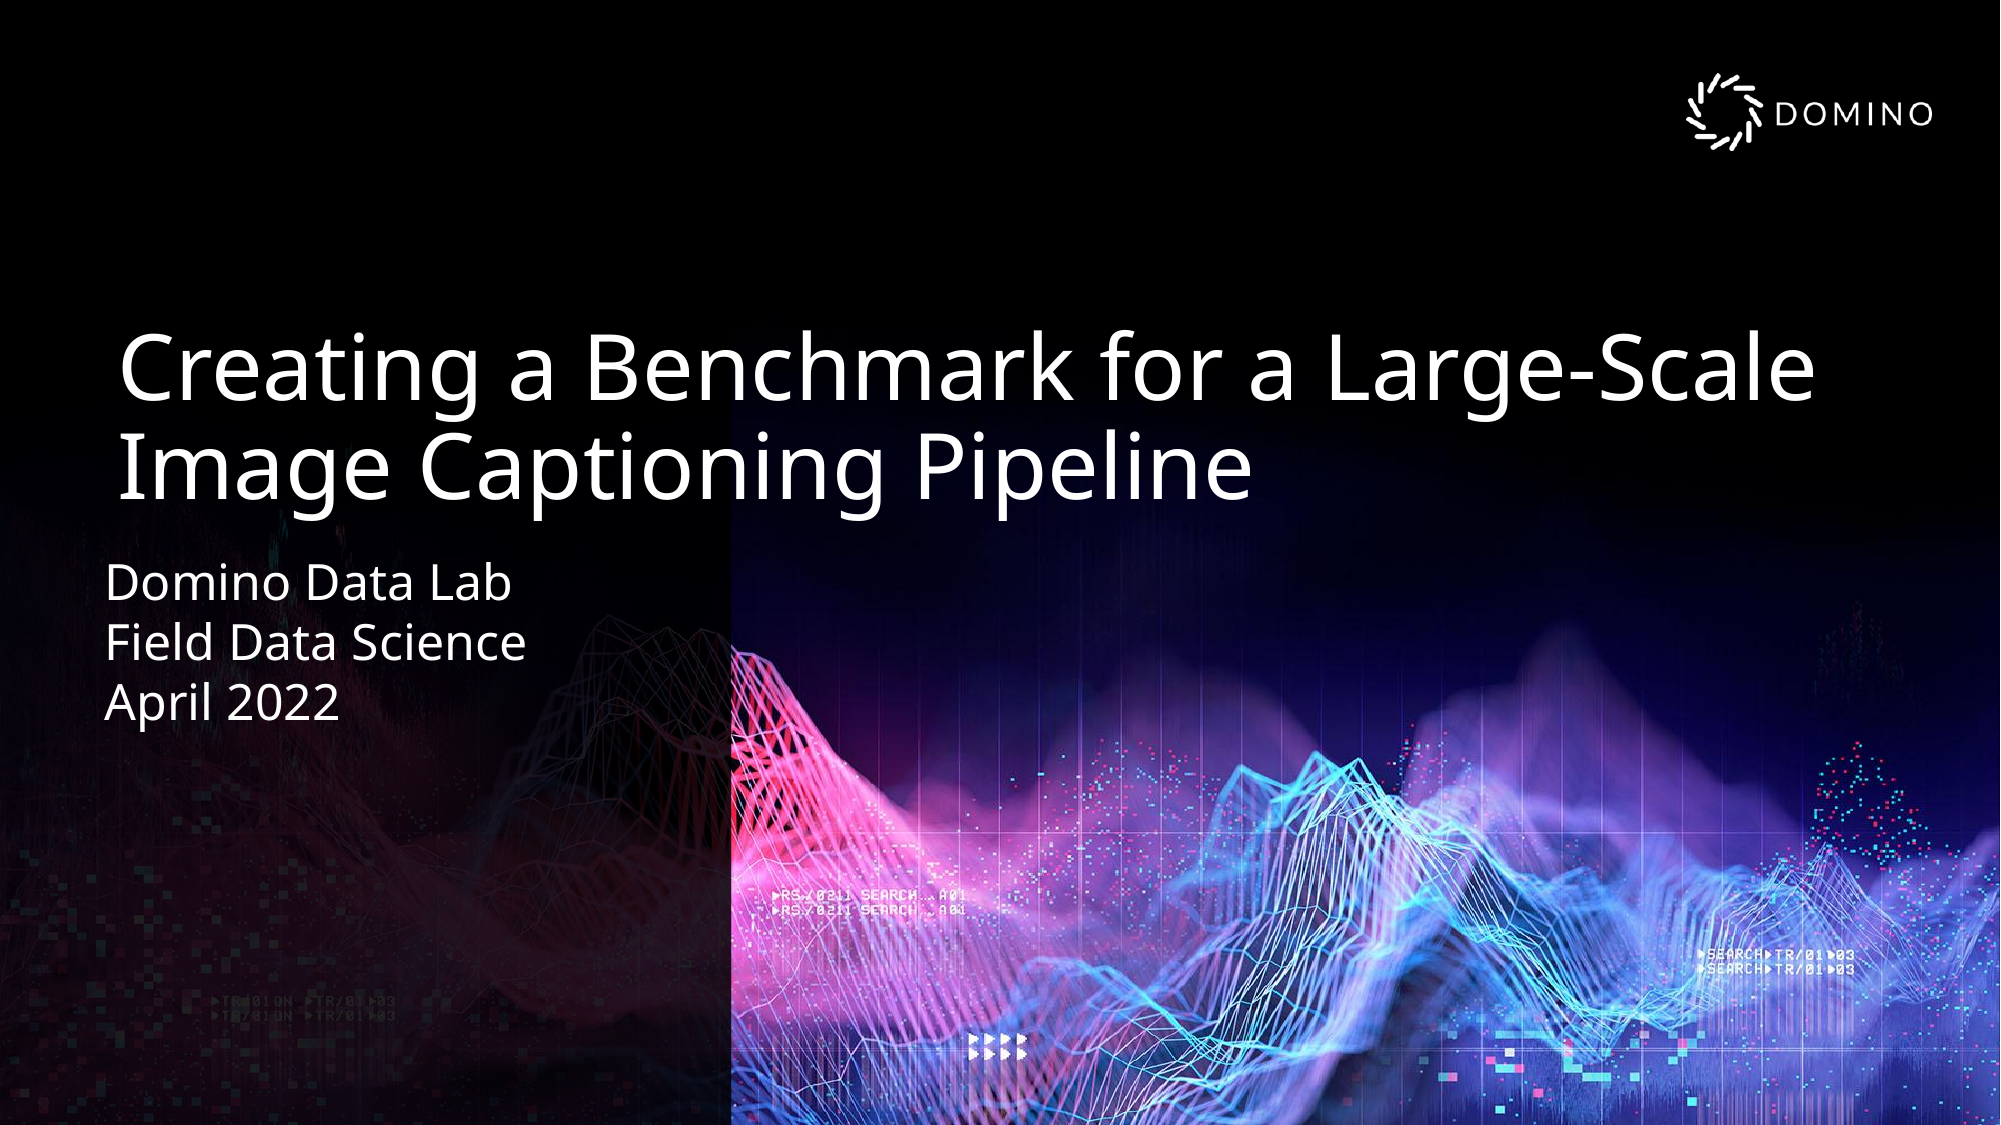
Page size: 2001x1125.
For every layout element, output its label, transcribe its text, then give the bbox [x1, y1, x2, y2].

picture [732, 258, 2000, 1125]
picture [1686, 73, 1932, 151]
title Creating a Benchmark for a Large-Scale Image Captioning Pipeline [101, 258, 1894, 527]
subtitle Domino Data Lab Field Data Science April 2022 [104, 550, 1904, 637]
